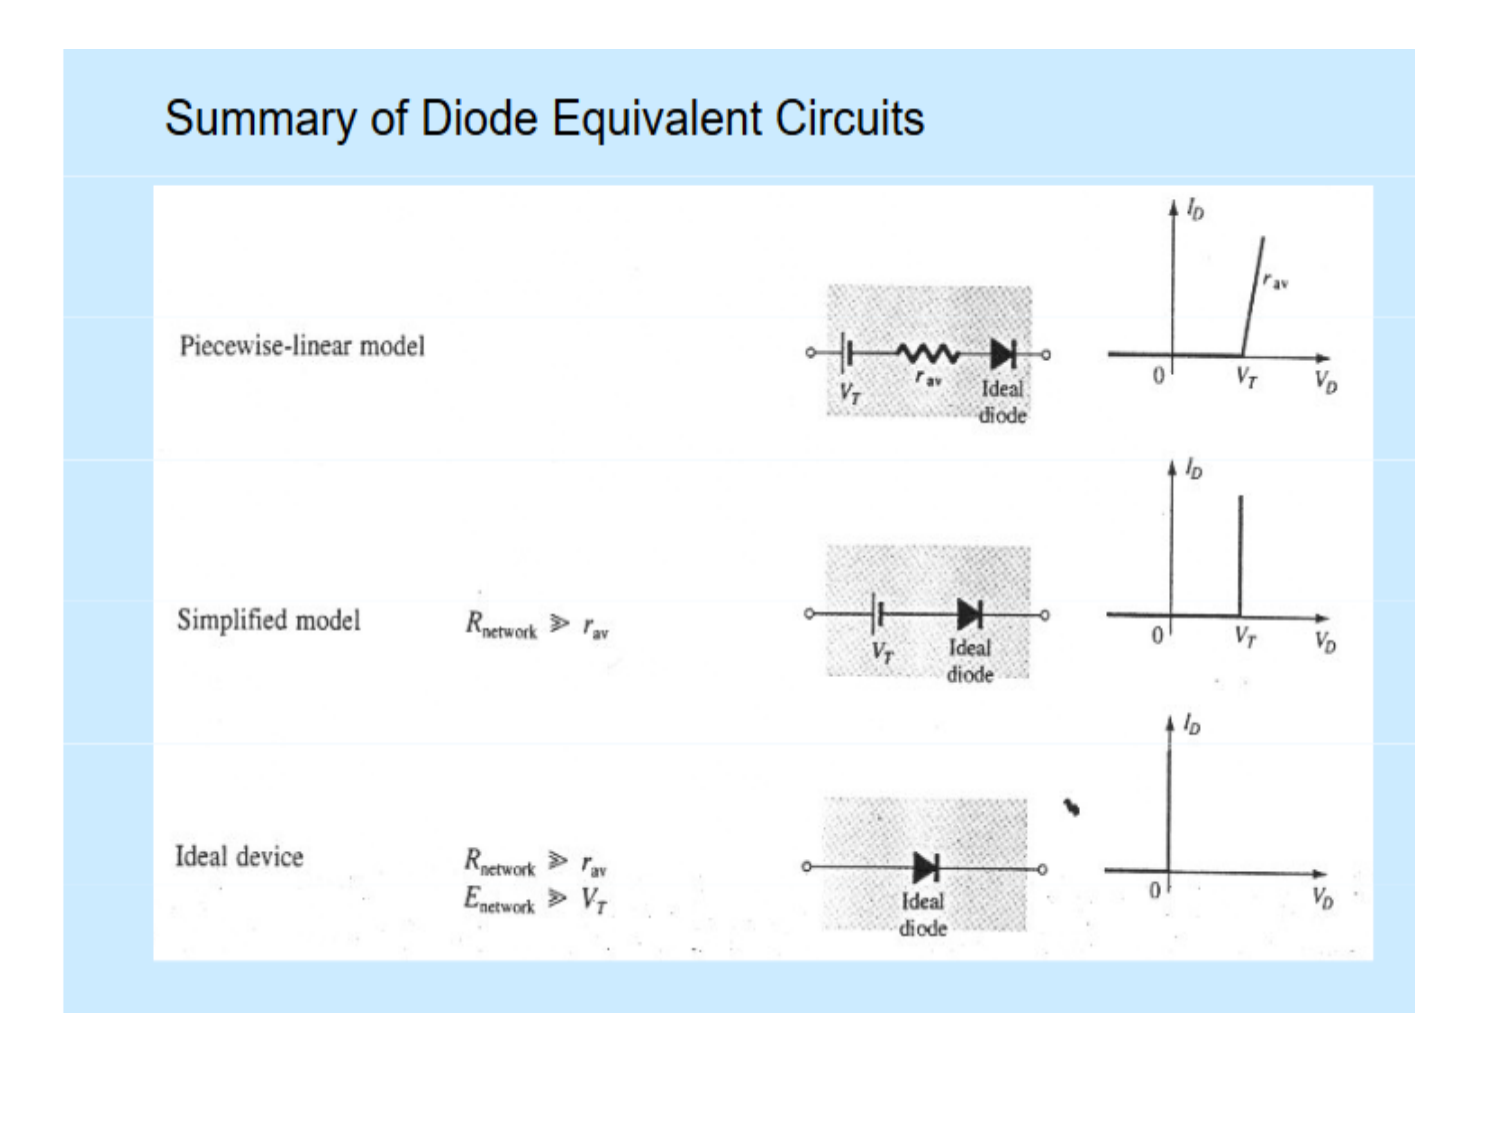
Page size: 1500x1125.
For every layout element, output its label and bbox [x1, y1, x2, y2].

picture [62, 49, 1415, 1013]
